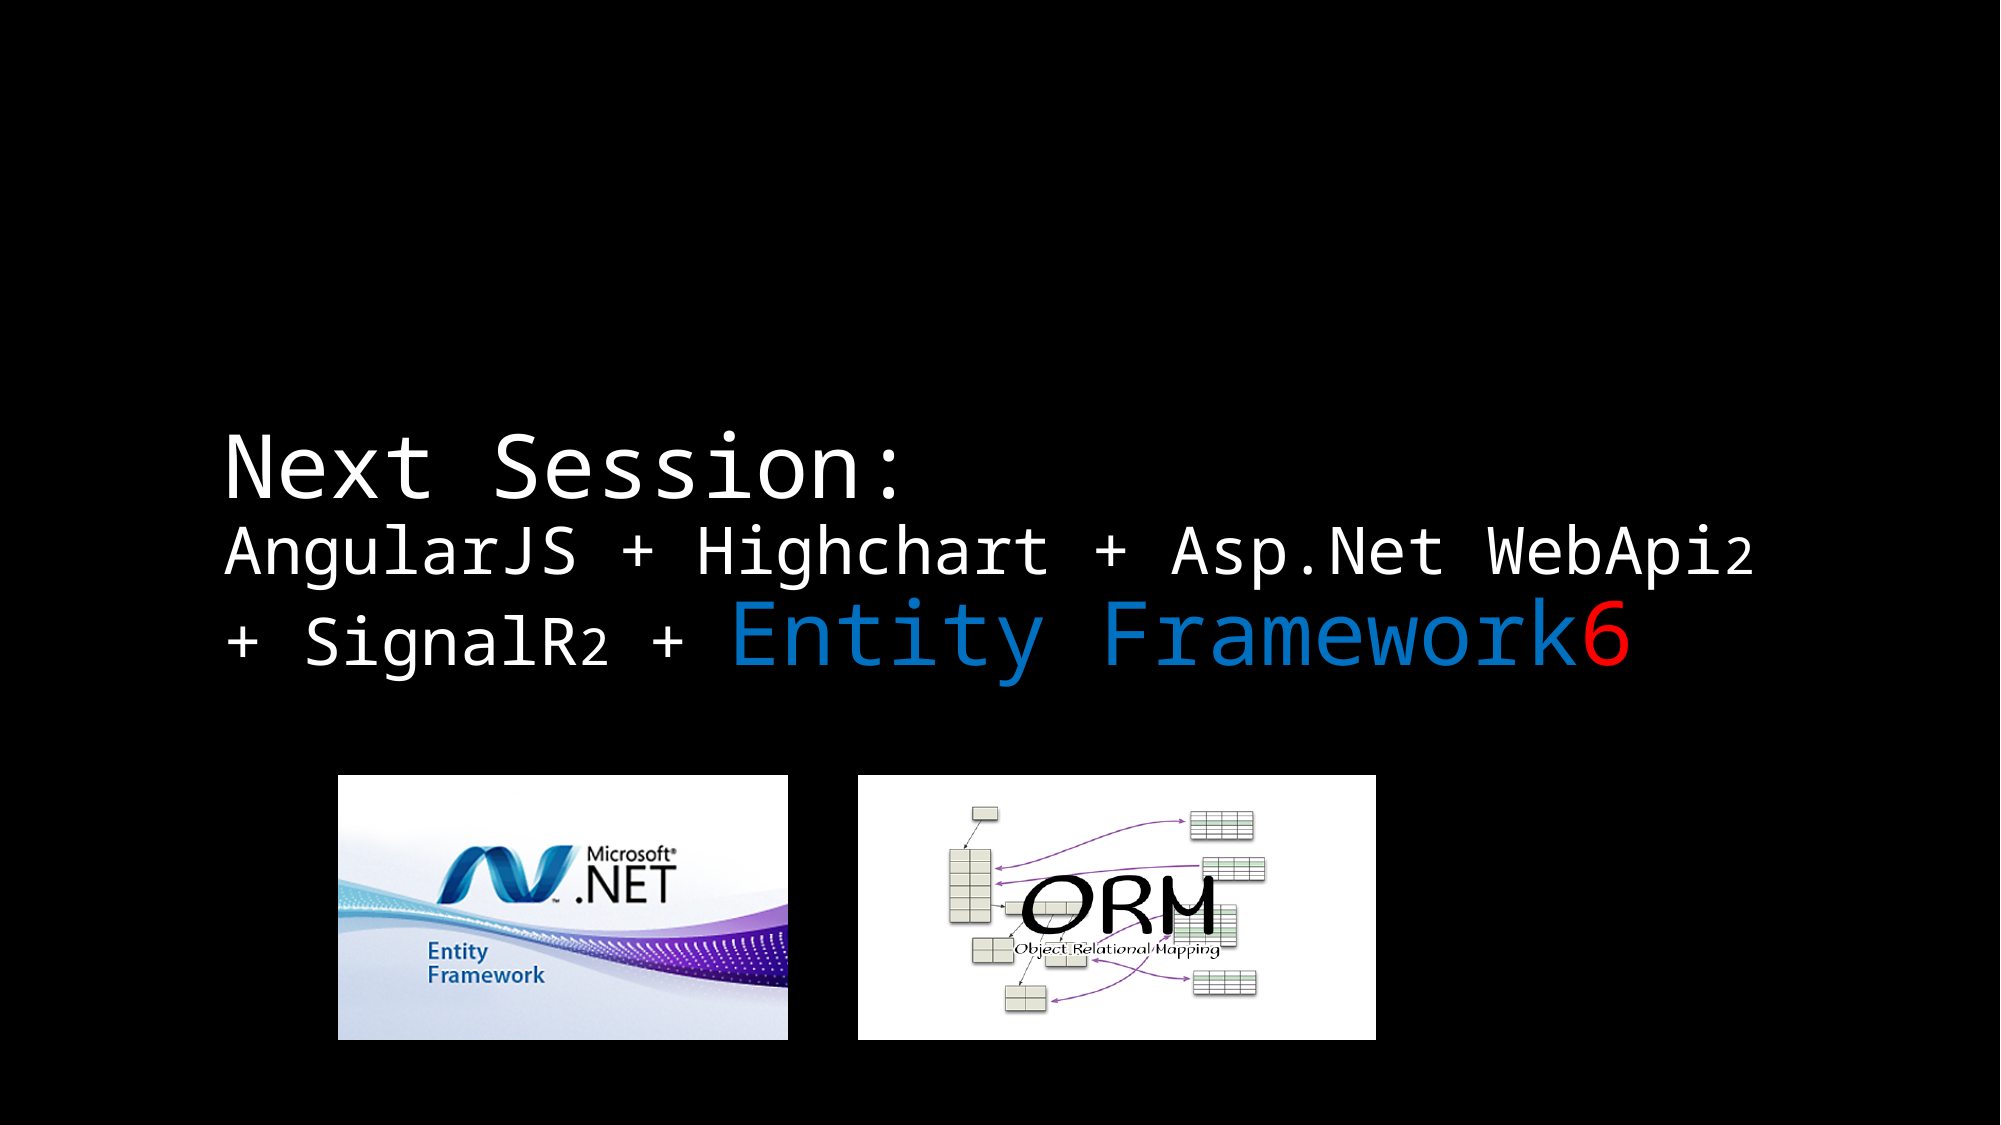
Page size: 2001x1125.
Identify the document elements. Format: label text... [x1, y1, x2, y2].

picture [858, 775, 1376, 1040]
picture [338, 775, 788, 1040]
title Next Session: AngularJS + Highchart + Asp.Net WebApi2 + SignalR2 + Entity Framework6 [208, 410, 1816, 693]
